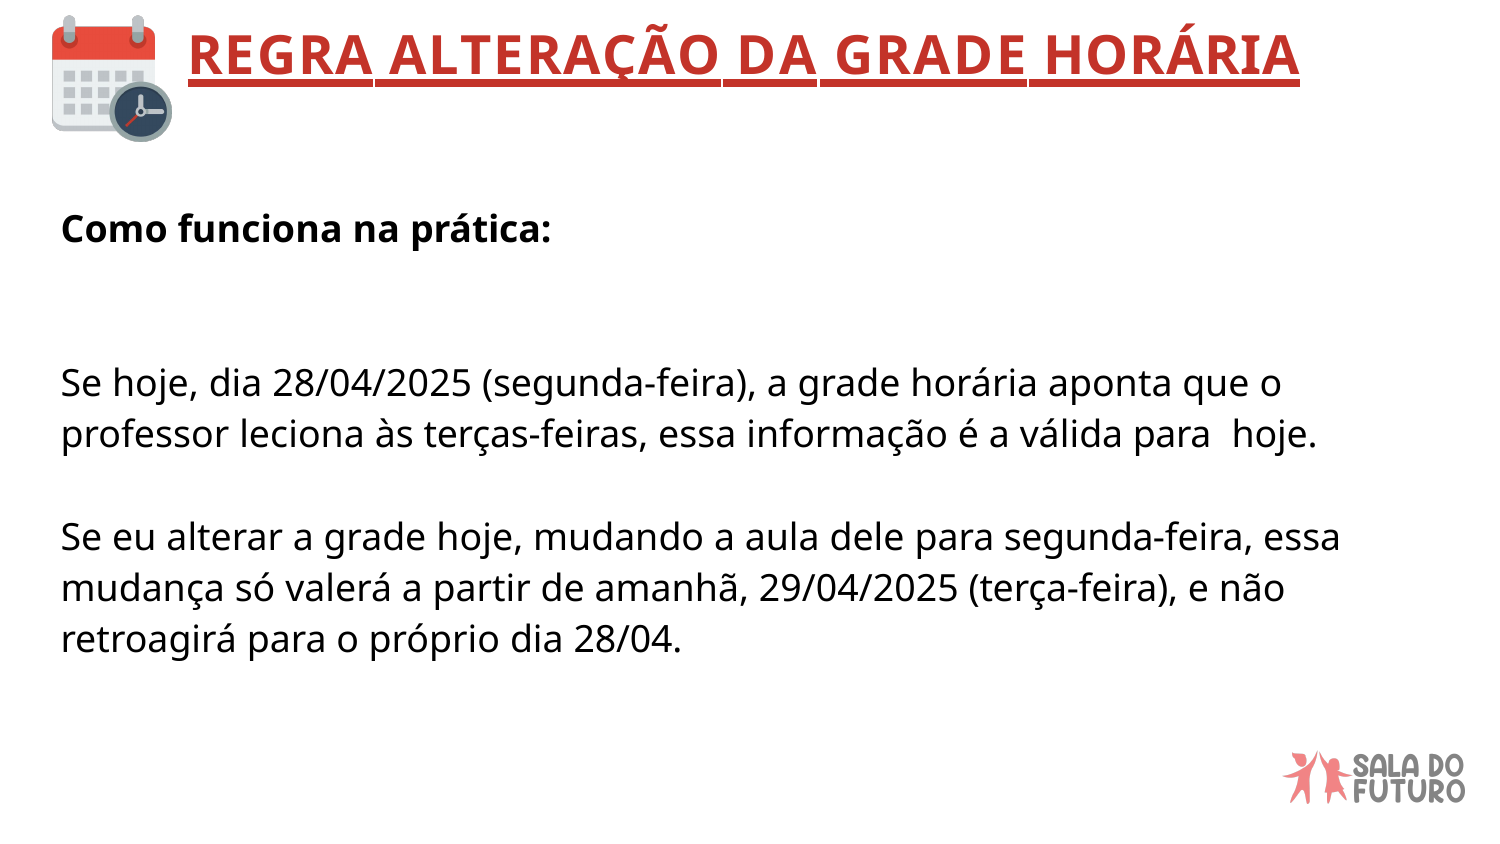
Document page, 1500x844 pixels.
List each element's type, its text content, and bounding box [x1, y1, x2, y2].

title REGRA ALTERAÇÃO DA GRADE HORÁRIA [35, 0, 1414, 162]
text_box Como funciona na prática: Se hoje, dia 28/04/2025 (segunda-feira), a grade horária aponta que o professor leciona às terças-feiras, essa informação é a válida para hoje. Se eu alterar a grade hoje, mudando a aula dele para segunda-feira, essa mudança só valerá a partir de amanhã, 29/04/2025 (terça-feira), e não retroagirá para o próprio dia 28/04. [58, 203, 1410, 661]
picture [1281, 750, 1465, 804]
picture [35, 10, 172, 142]
